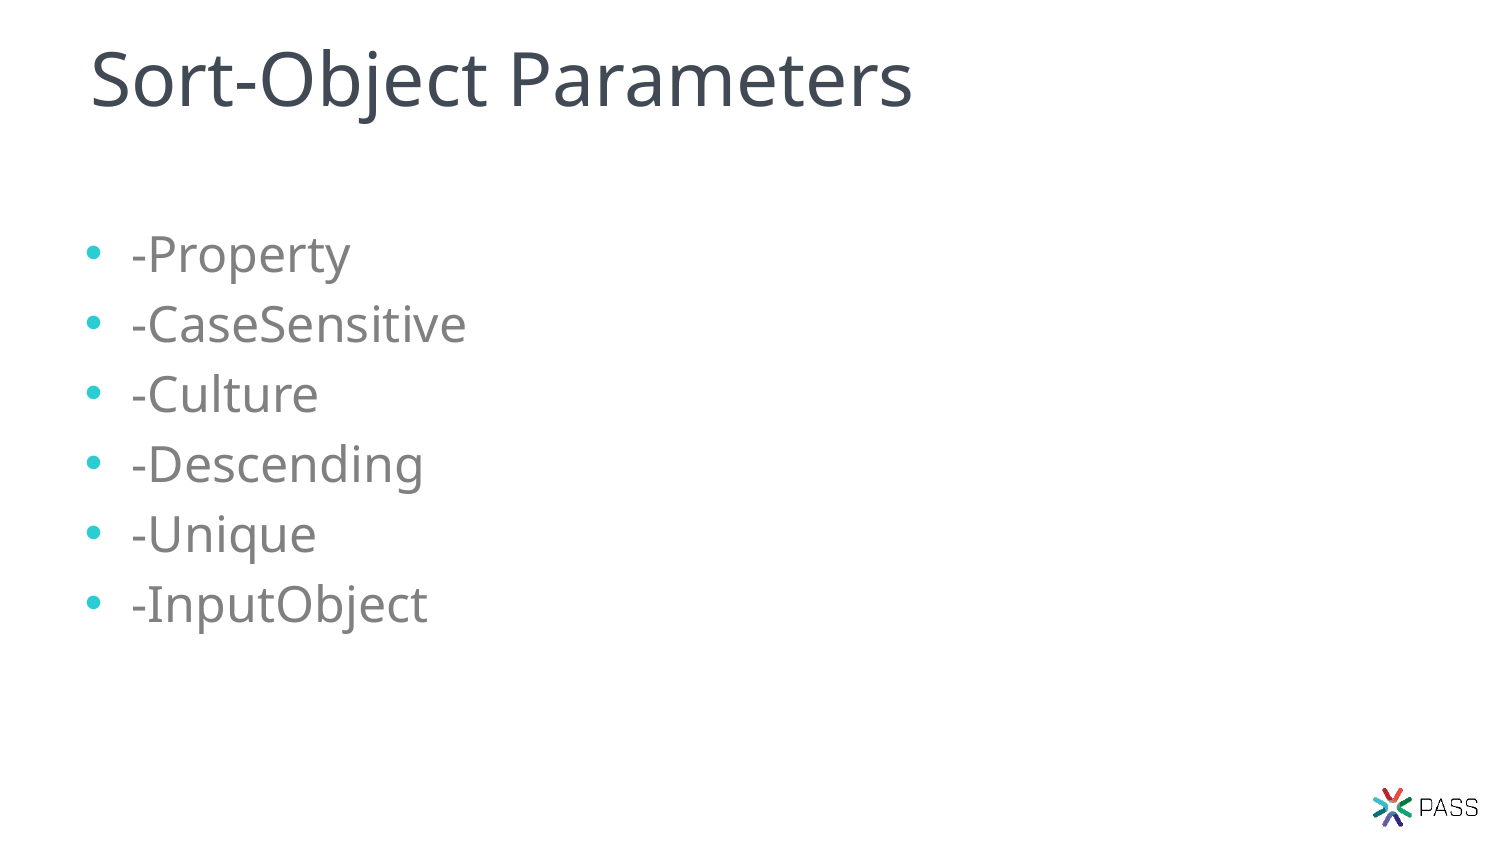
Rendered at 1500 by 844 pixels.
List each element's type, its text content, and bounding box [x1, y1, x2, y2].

picture [1371, 785, 1479, 829]
title Sort-Object Parameters [75, 41, 1425, 142]
list -Property -CaseSensitive -Culture -Descending -Unique -InputObject [69, 215, 1425, 798]
